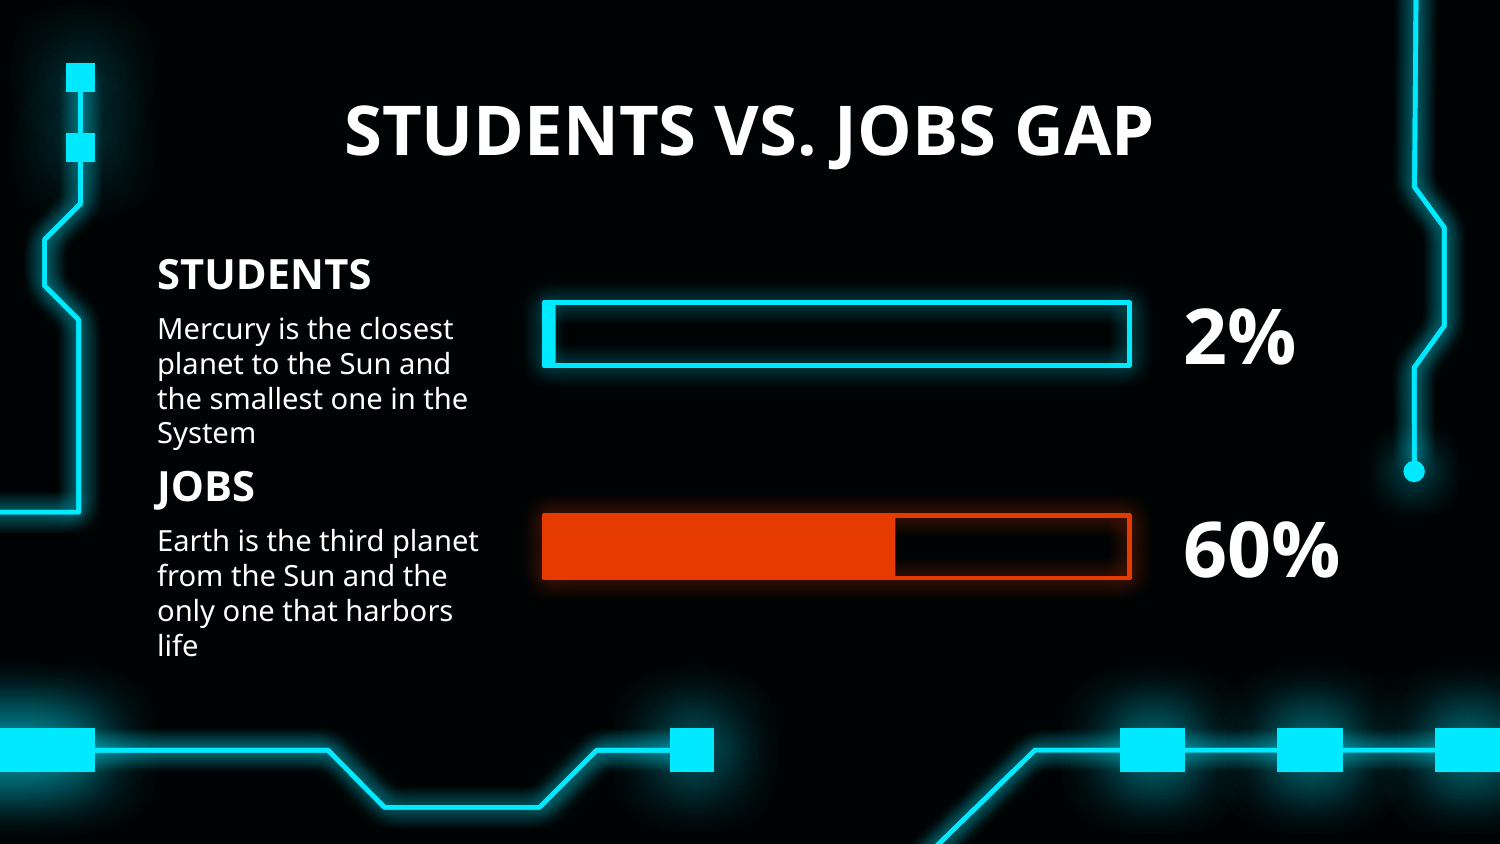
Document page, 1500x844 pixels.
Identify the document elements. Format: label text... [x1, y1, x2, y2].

subtitle Mercury is the closest planet to the Sun and the smallest one in the System [142, 310, 505, 439]
subtitle STUDENTS [142, 247, 505, 310]
subtitle JOBS [142, 460, 505, 523]
title 60% [1168, 496, 1358, 597]
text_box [543, 302, 1130, 366]
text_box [543, 515, 1130, 579]
title 2% [1168, 283, 1358, 385]
title STUDENTS VS. JOBS GAP [116, 88, 1383, 167]
subtitle Earth is the third planet from the Sun and the only one that harbors life [142, 523, 505, 652]
